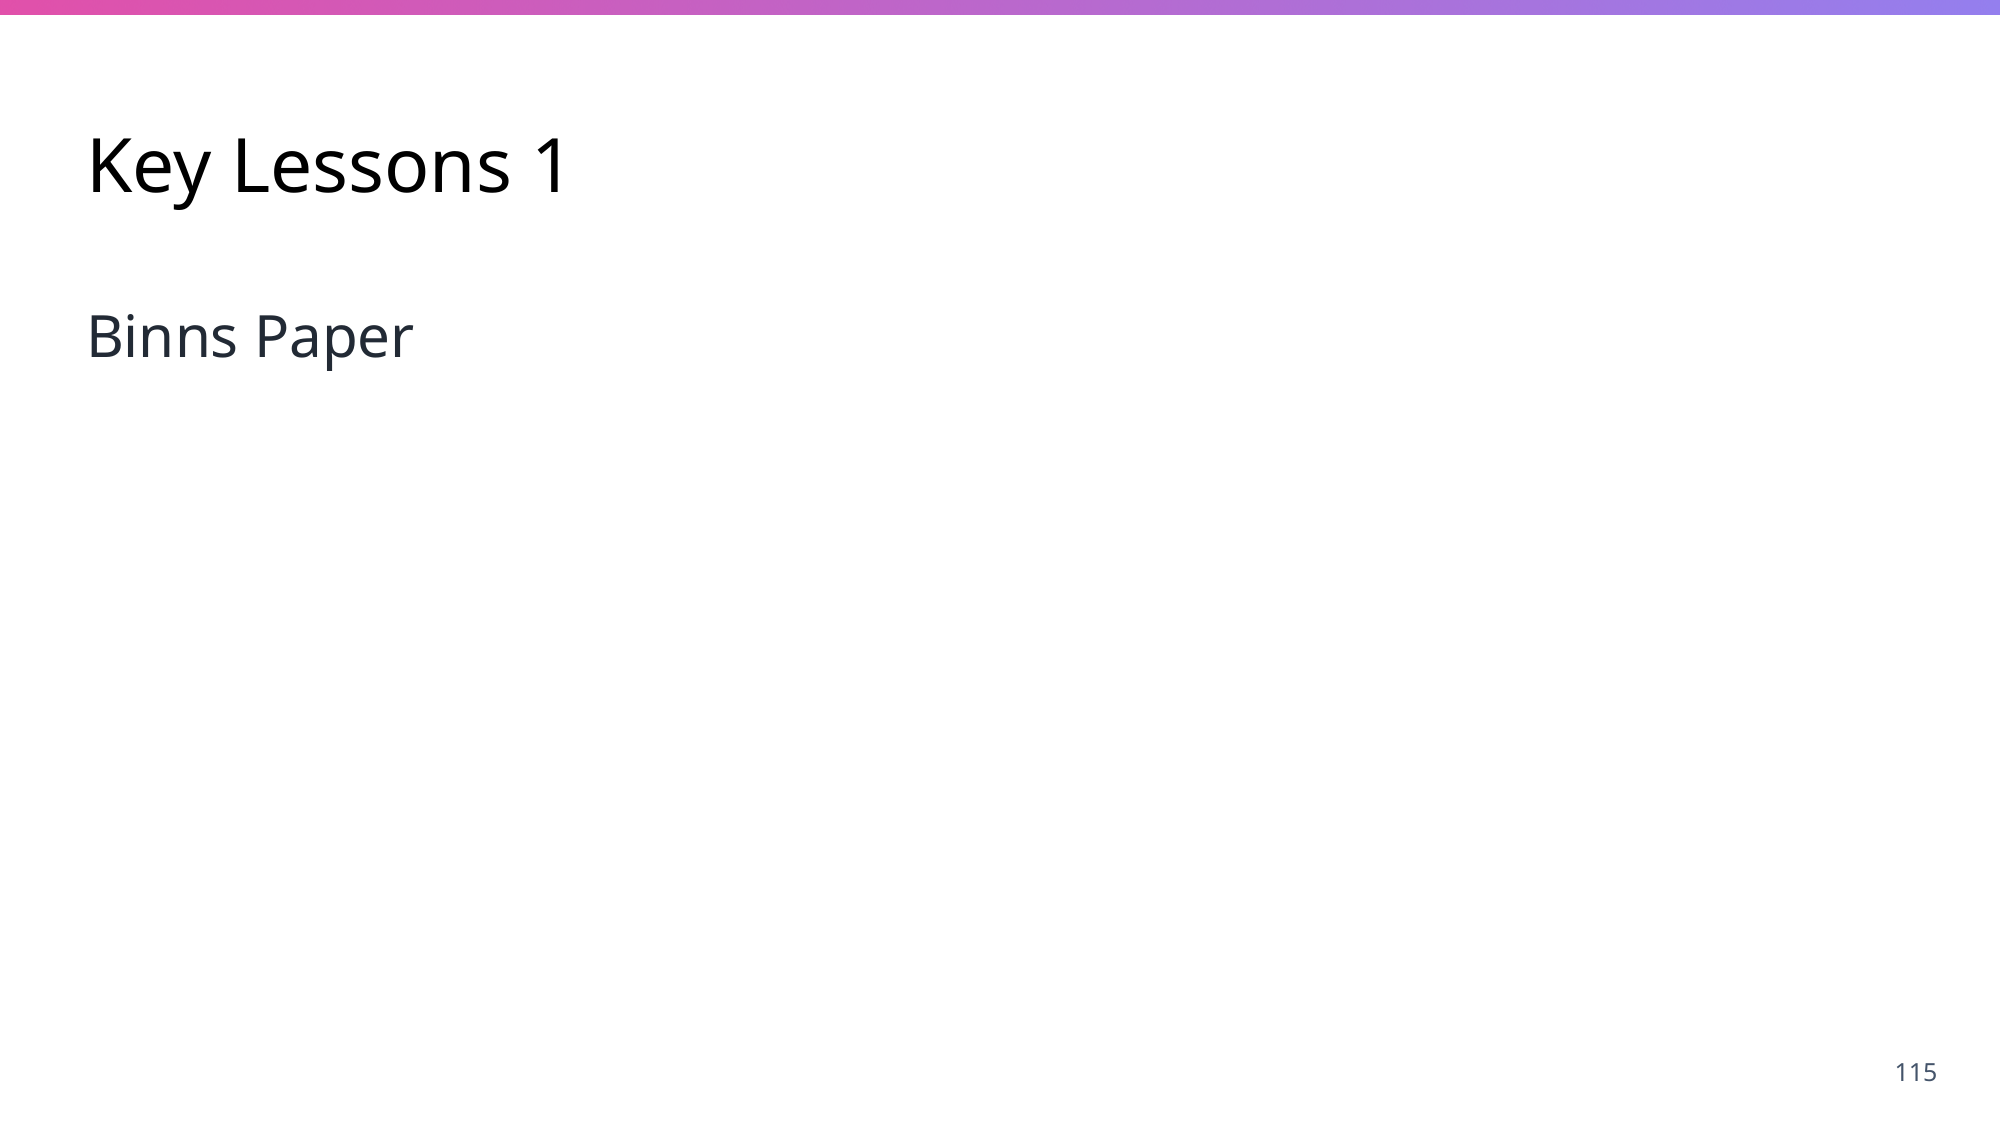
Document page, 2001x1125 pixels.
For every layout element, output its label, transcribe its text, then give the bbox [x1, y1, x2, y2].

list Binns Paper [71, 299, 1797, 1014]
picture [0, 0, 2000, 15]
title Key Lessons 1 [71, 59, 1797, 278]
